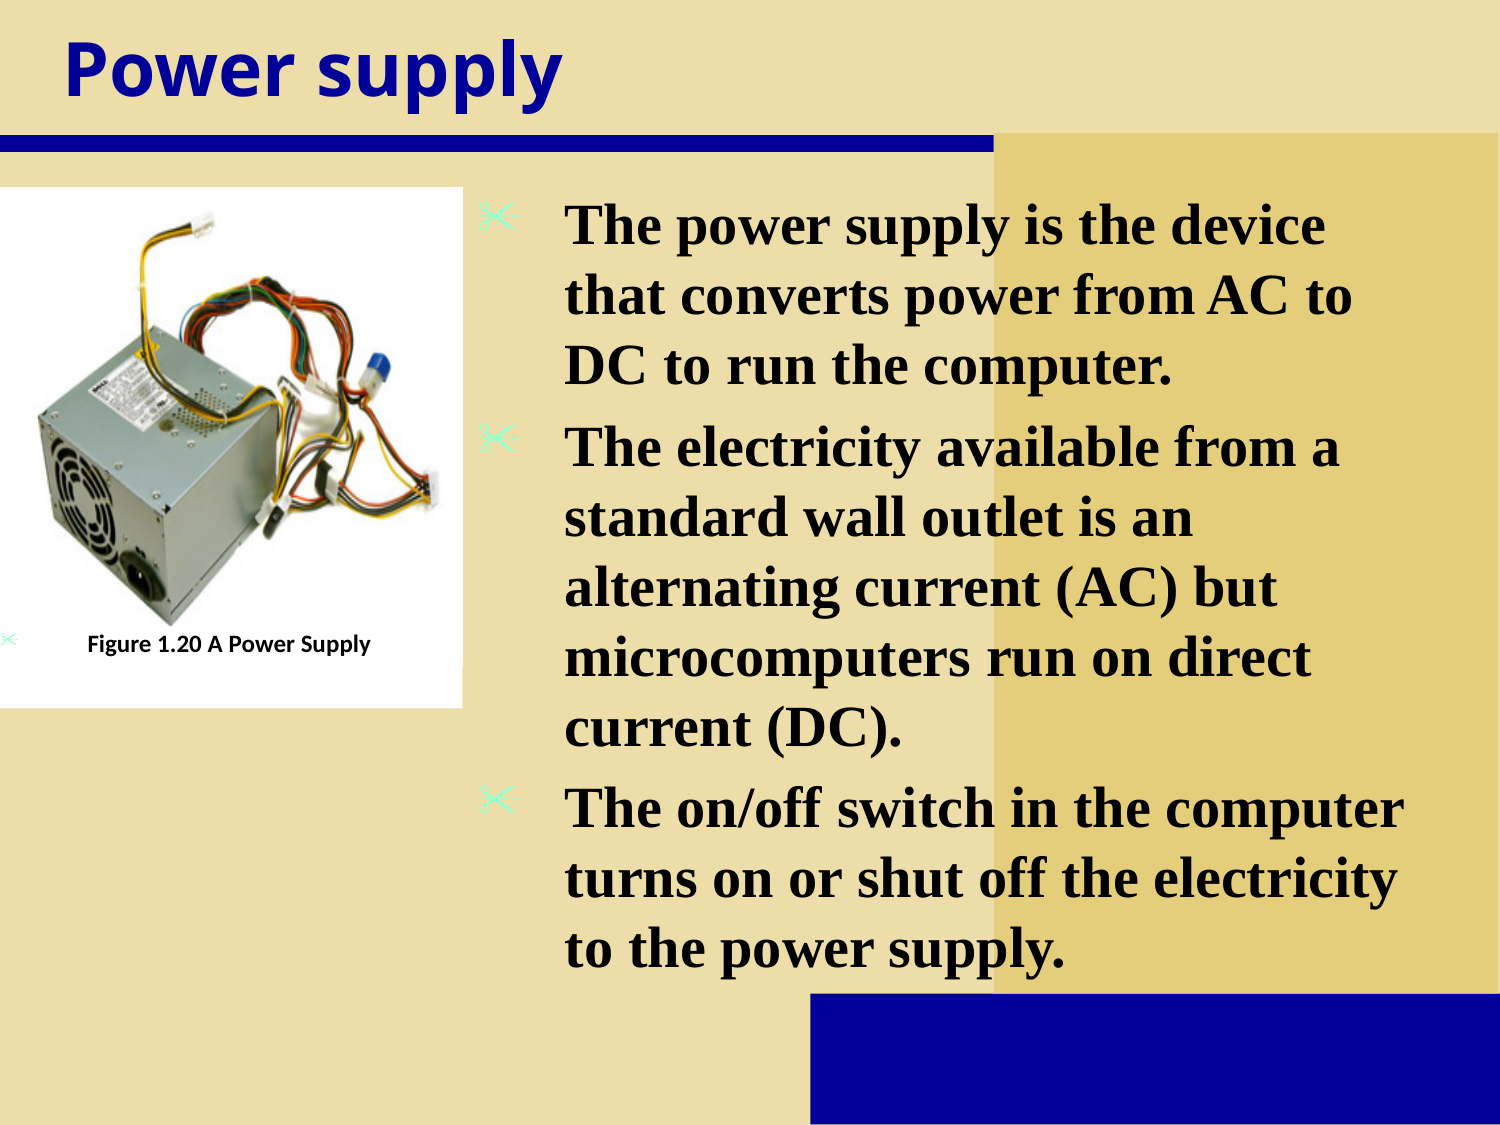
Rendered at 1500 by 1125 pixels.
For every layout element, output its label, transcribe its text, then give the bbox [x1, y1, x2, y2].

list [0, 187, 463, 709]
list The power supply is the device that converts power from AC to DC to run the computer. The electricity available from a standard wall outlet is an alternating current (AC) but microcomputers run on direct current (DC). The on/off switch in the computer turns on or shut off the electricity to the power supply. [462, 178, 1457, 988]
title Power supply [47, 0, 1456, 133]
